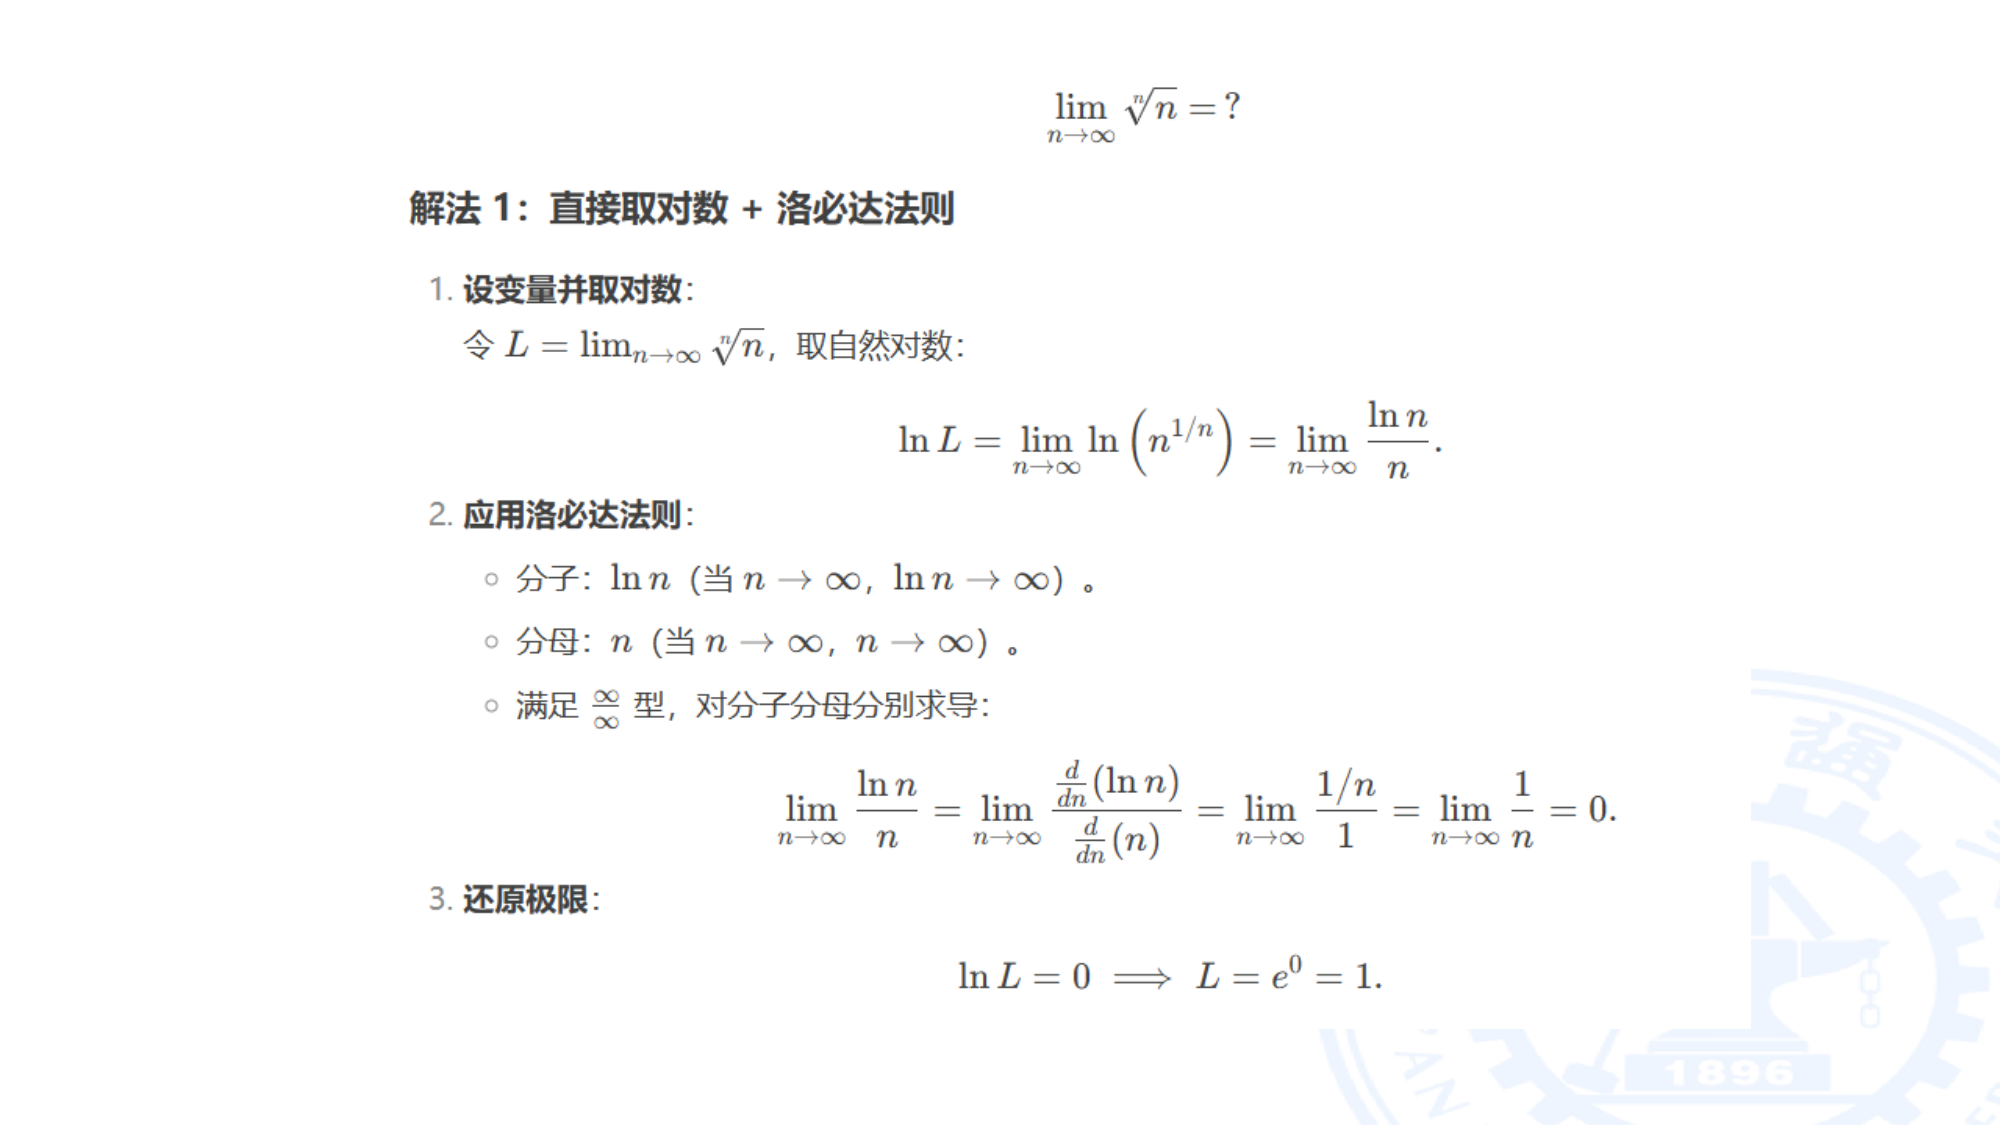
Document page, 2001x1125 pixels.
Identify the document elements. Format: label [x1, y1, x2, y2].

picture [366, 69, 1751, 1029]
